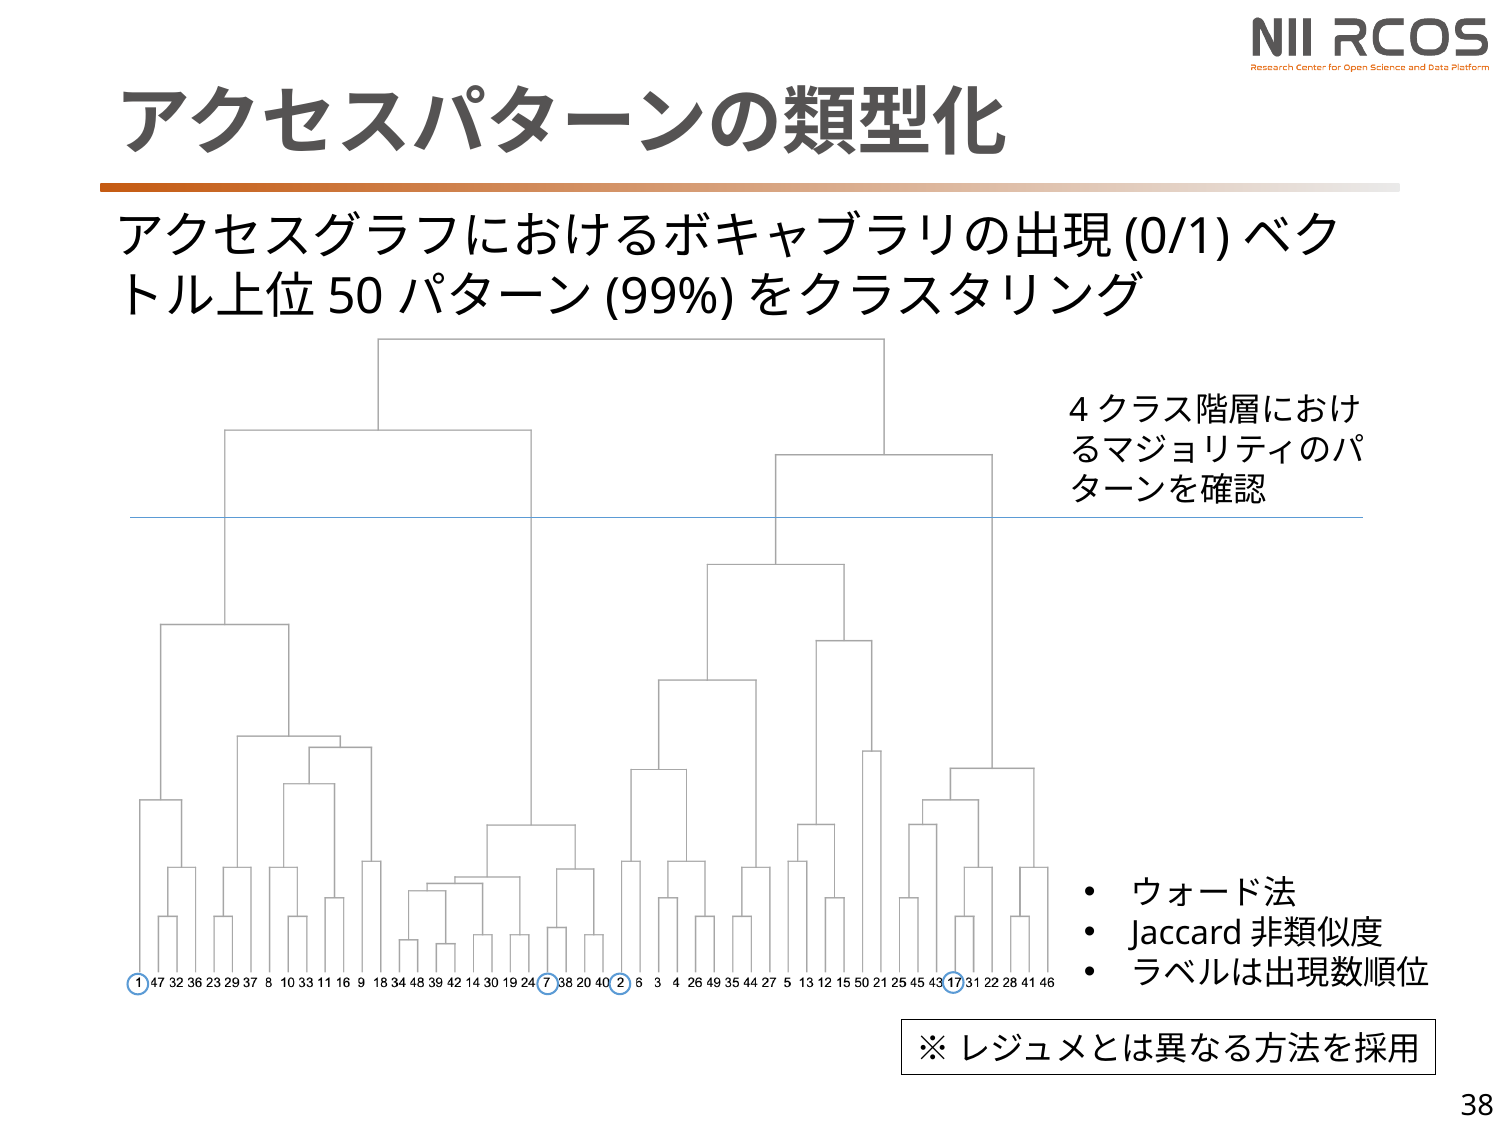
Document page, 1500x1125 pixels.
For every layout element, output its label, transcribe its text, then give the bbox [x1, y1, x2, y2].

text_box ※レジュメとは異なる方法を採用 [901, 1019, 1436, 1075]
slide_number 38 [1411, 1080, 1500, 1125]
text_box 4クラス階層におけるマジョリティのパターンを確認 [1067, 380, 1400, 516]
picture [120, 320, 1067, 995]
text_box アクセスグラフにおけるボキャブラリの出現(0/1)ベクトル上位50パターン(99%)をクラスタリング [100, 196, 1400, 332]
text_box ウォード法 Jaccard非類似度 ラベルは出現数順位 [1069, 863, 1445, 999]
title アクセスパターンの類型化 [100, 59, 1400, 178]
picture [1251, 17, 1489, 72]
